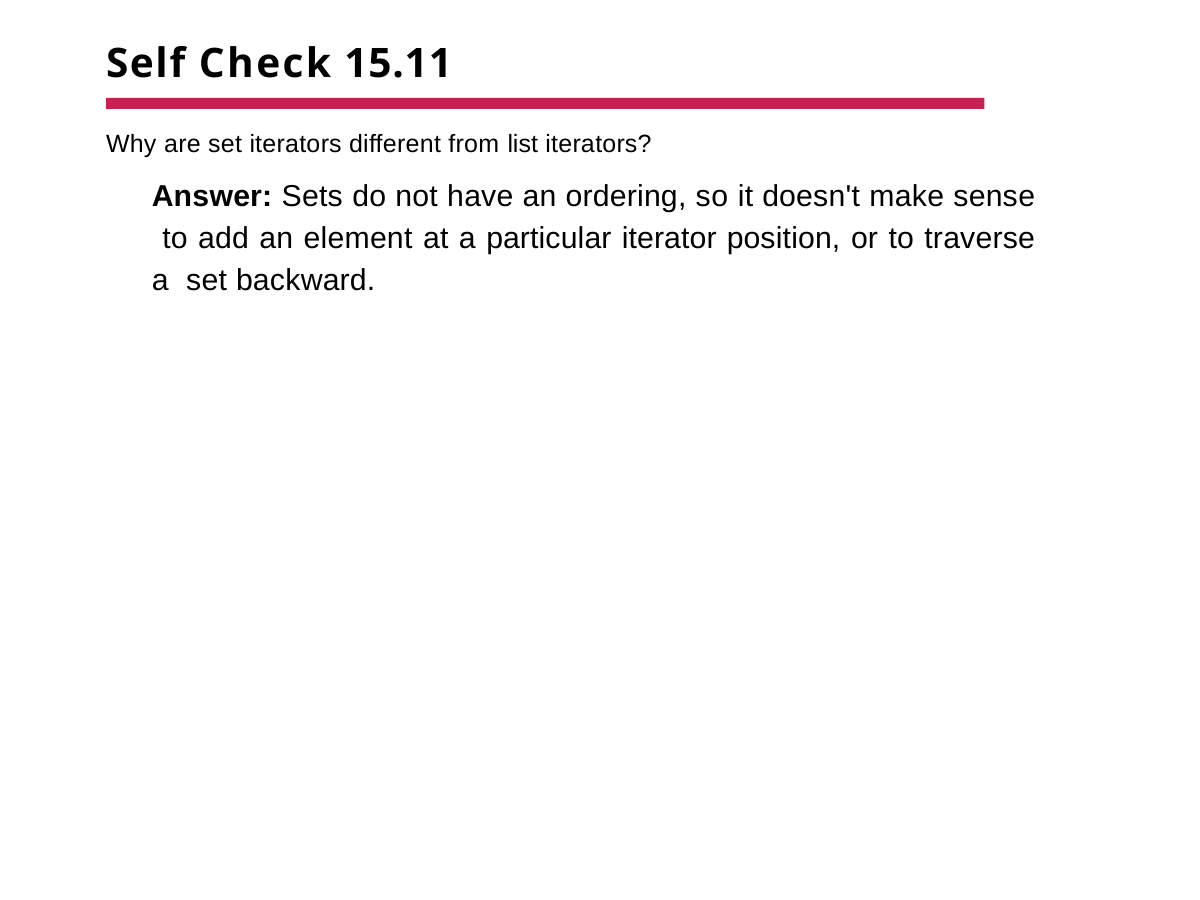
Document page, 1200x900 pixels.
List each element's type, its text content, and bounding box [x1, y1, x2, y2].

text_box Why are set iterators different from list iterators? Answer: Sets do not have an ordering, so it doesn't make sense to add an element at a particular iterator position, or to traverse a set backward. [103, 127, 1037, 297]
title Self Check 15.11 [103, 37, 1097, 188]
